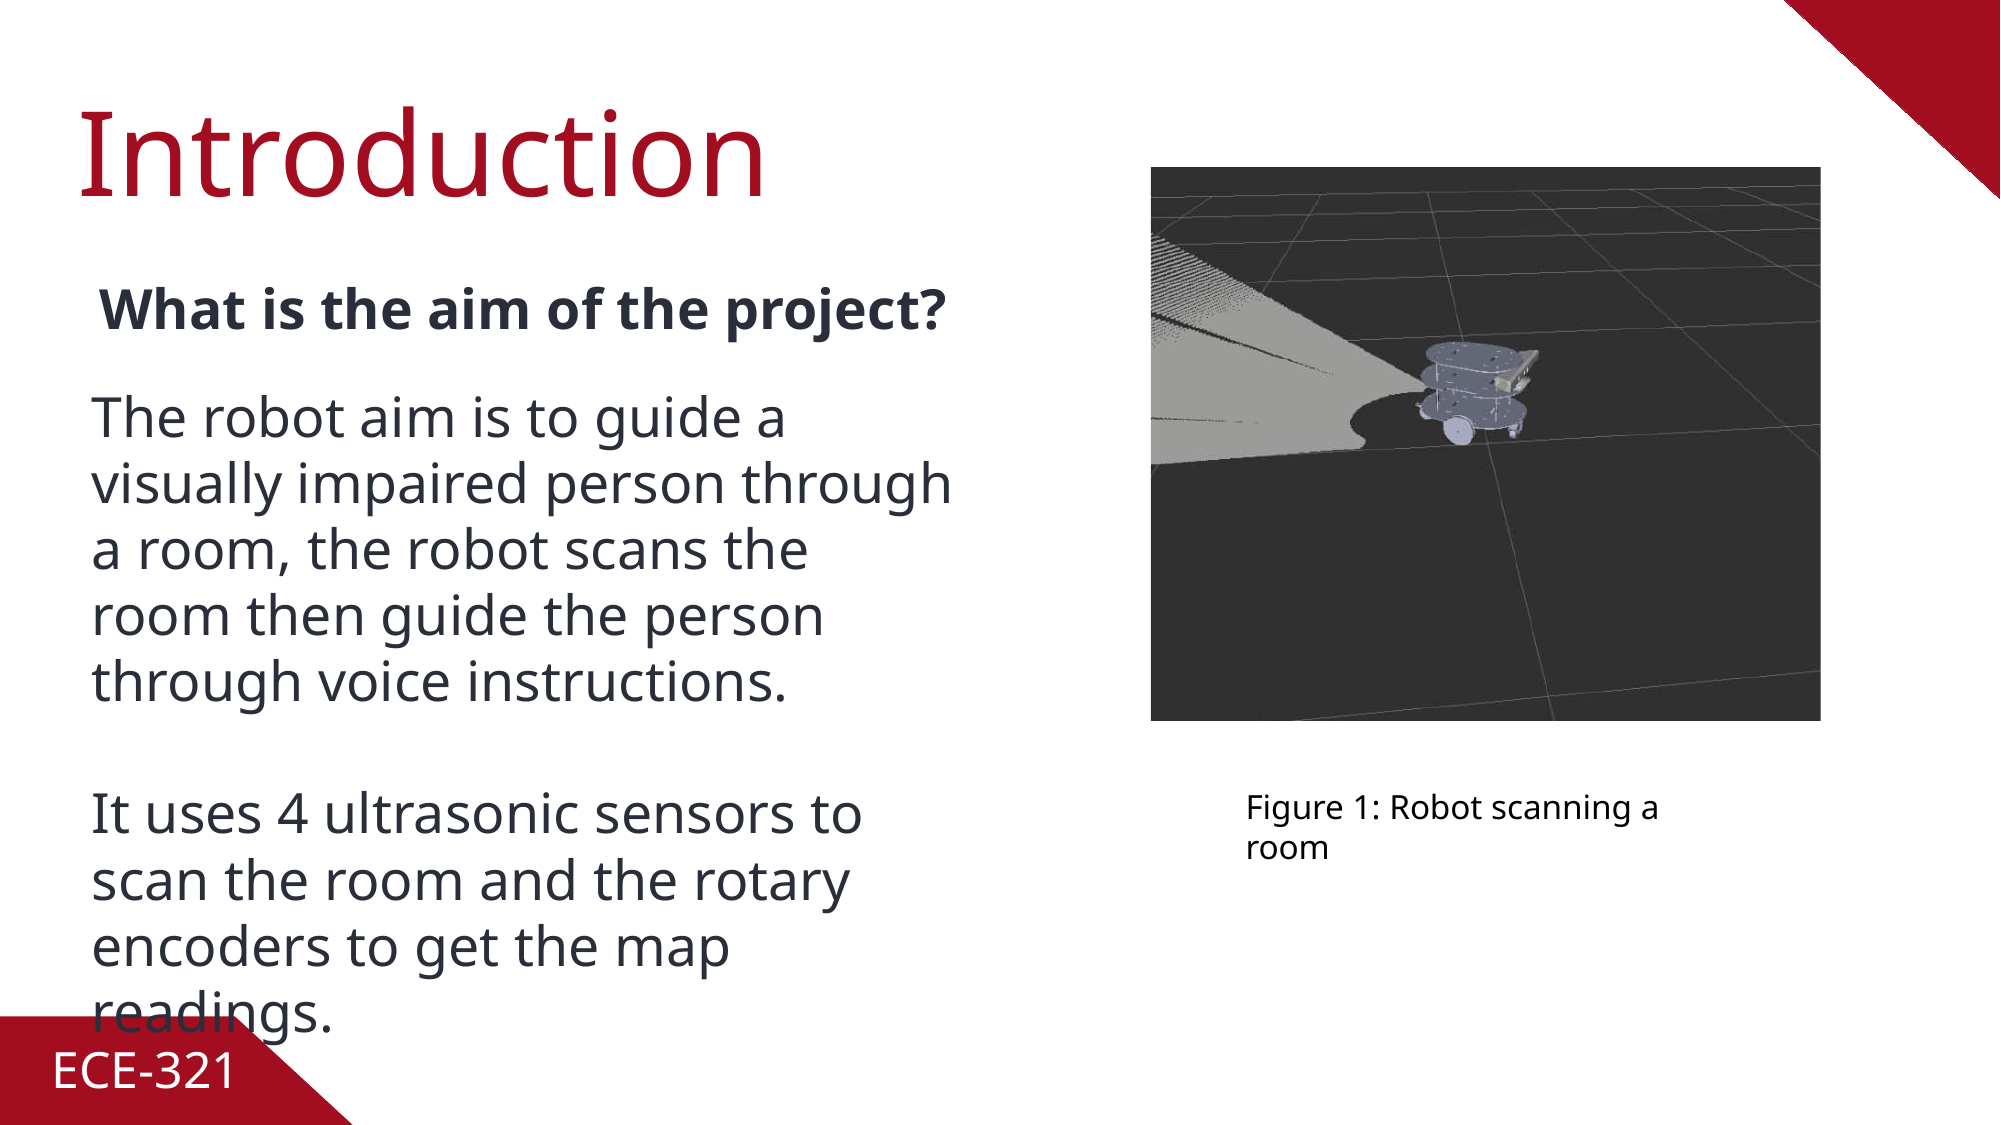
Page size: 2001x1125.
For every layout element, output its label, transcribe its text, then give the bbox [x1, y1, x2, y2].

text_box Figure 1: Robot scanning a room [1230, 778, 1746, 874]
text_box The robot aim is to guide a visually impaired person through a room, the robot scans the room then guide the person through voice instructions. It uses 4 ultrasonic sensors to scan the room and the rotary encoders to get the map readings. [91, 382, 965, 1044]
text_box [77, 77, 1460, 343]
picture [1150, 166, 1822, 722]
text_box [1784, 0, 2000, 199]
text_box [0, 1015, 358, 1125]
